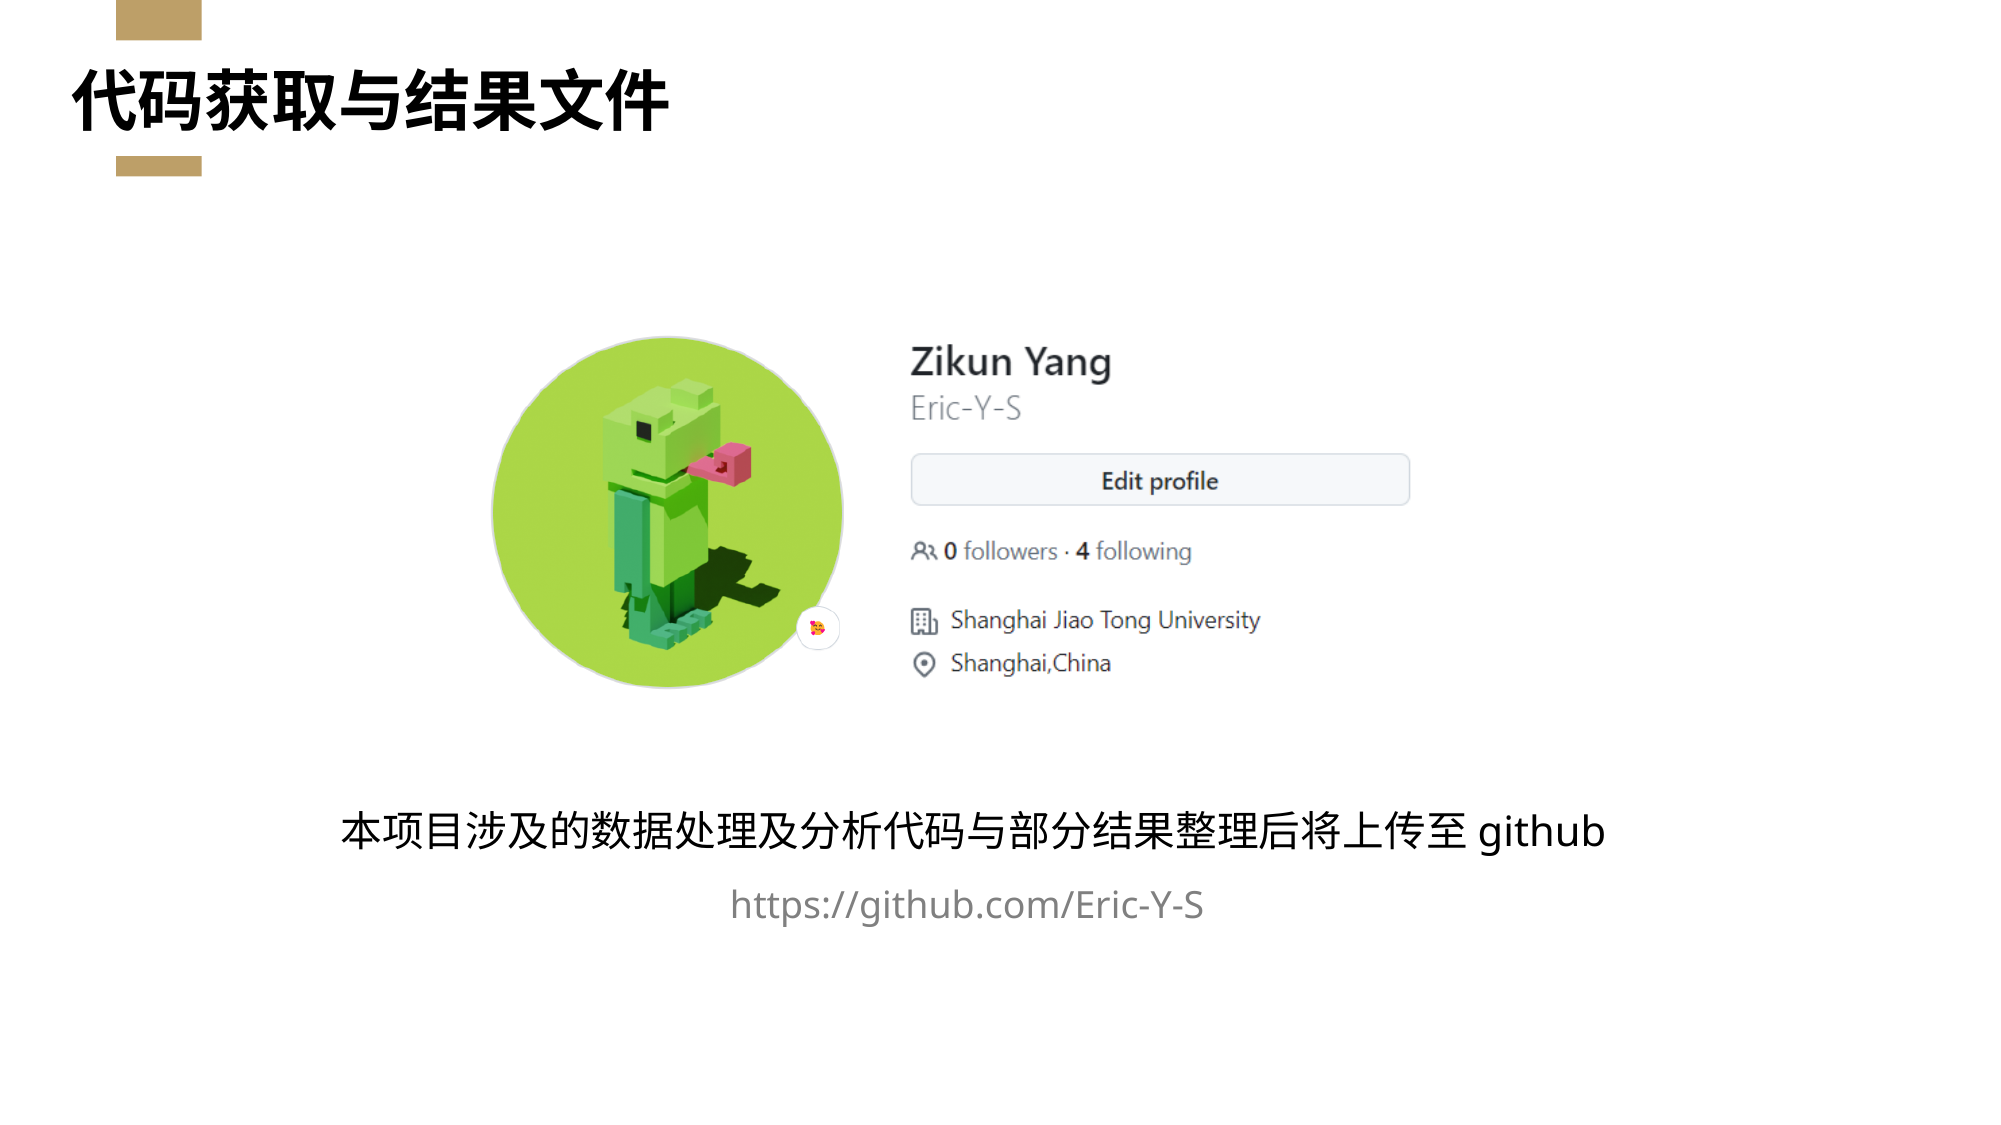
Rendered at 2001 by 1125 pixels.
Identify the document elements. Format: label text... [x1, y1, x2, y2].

text_box 代码获取与结果文件 [56, 51, 1367, 147]
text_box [464, 323, 1432, 707]
text_box https://github.com/Eric-Y-S [348, 873, 1586, 934]
text_box 本项目涉及的数据处理及分析代码与部分结果整理后将上传至github [304, 797, 1643, 863]
